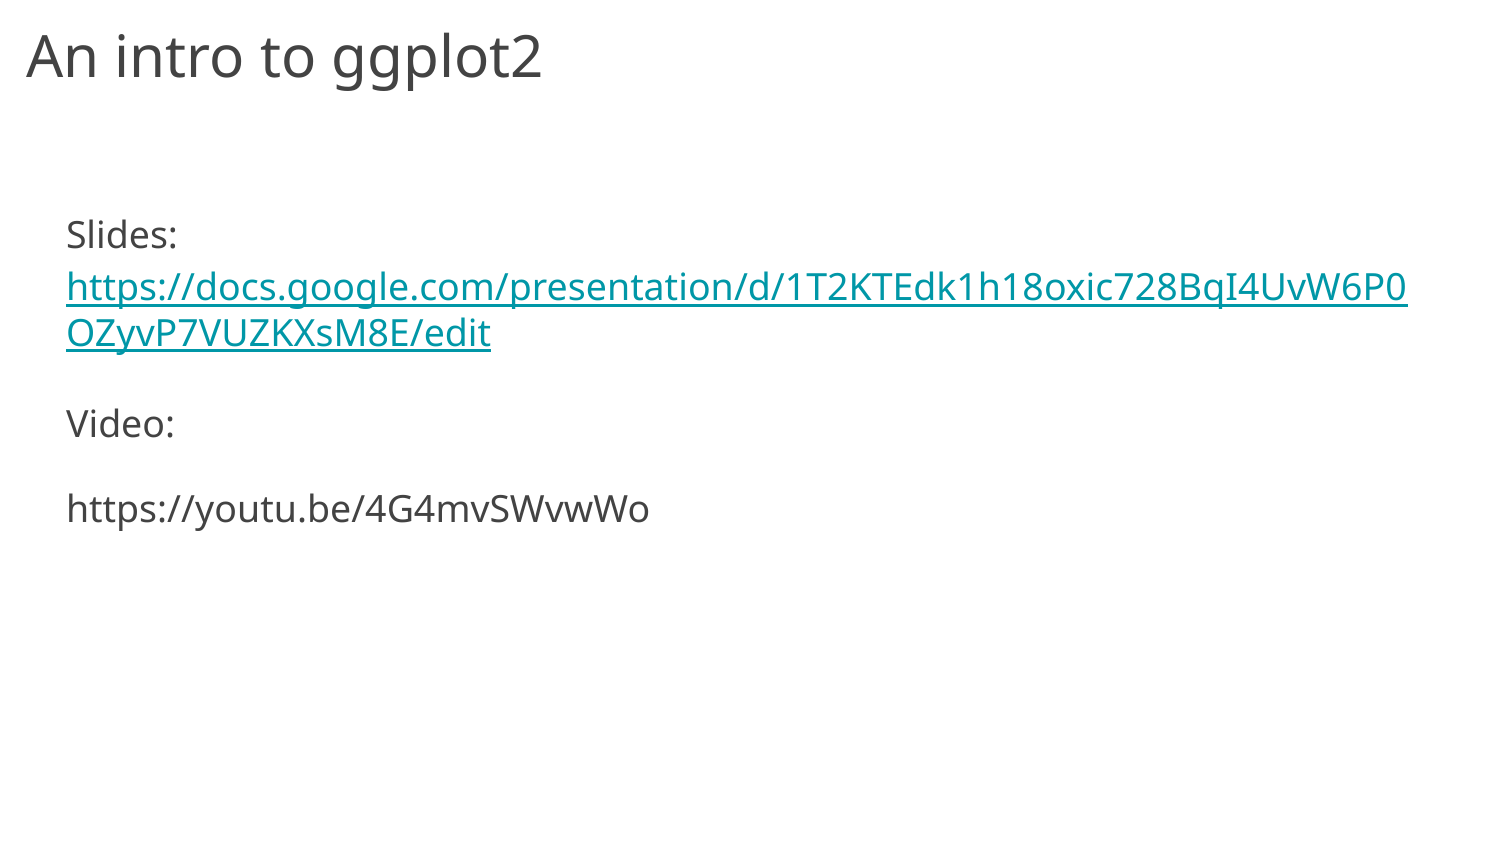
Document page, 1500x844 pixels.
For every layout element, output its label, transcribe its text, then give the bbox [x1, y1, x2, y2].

title An intro to ggplot2 [11, 3, 1500, 98]
list Slides: https://docs.google.com/presentation/d/1T2KTEdk1h18oxic728BqI4UvW6P0OZyvP7VUZKXsM8E/edit Video: https://youtu.be/4G4mvSWvwWo [51, 189, 1449, 750]
